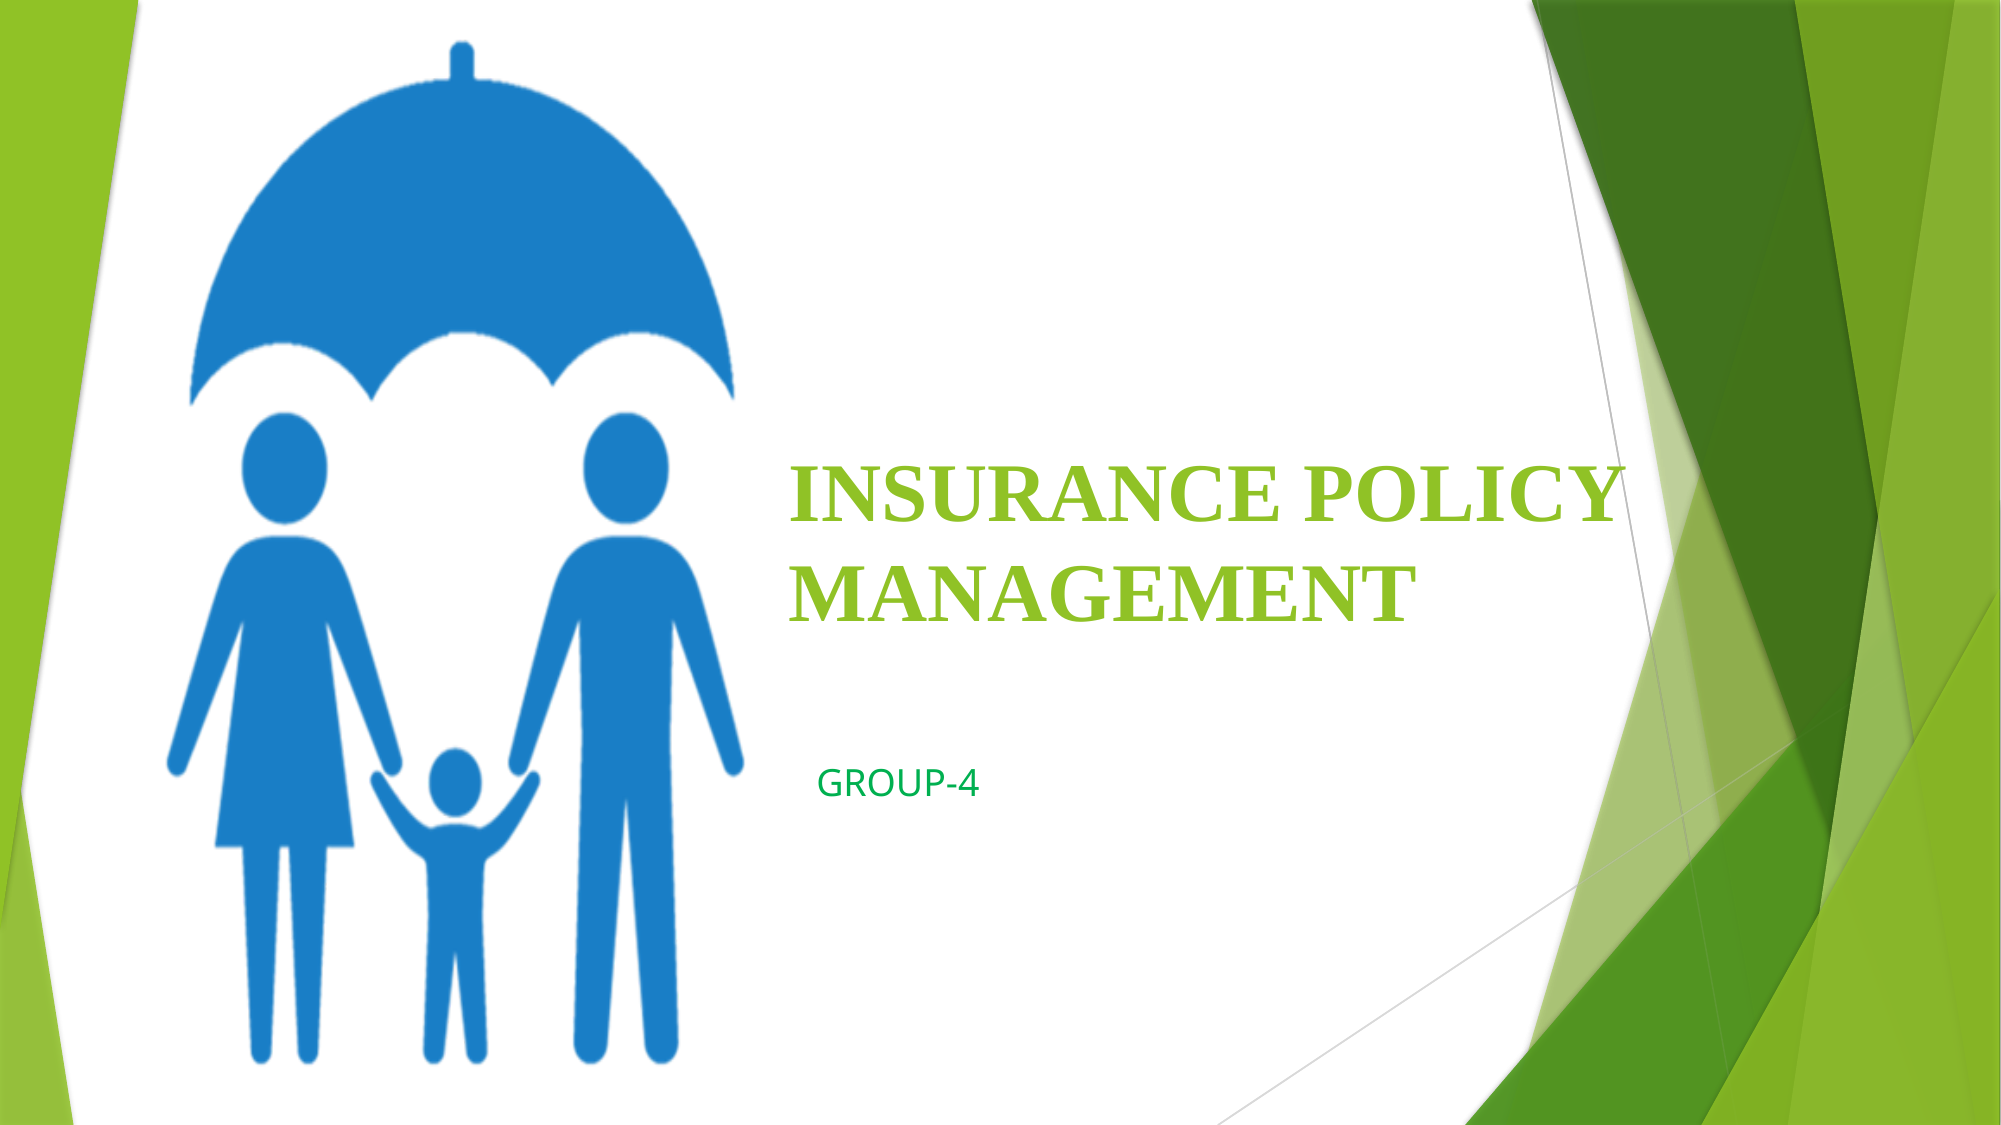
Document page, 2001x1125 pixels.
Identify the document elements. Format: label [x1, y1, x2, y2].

text_box [0, 0, 2000, 1125]
picture [0, 0, 901, 1112]
